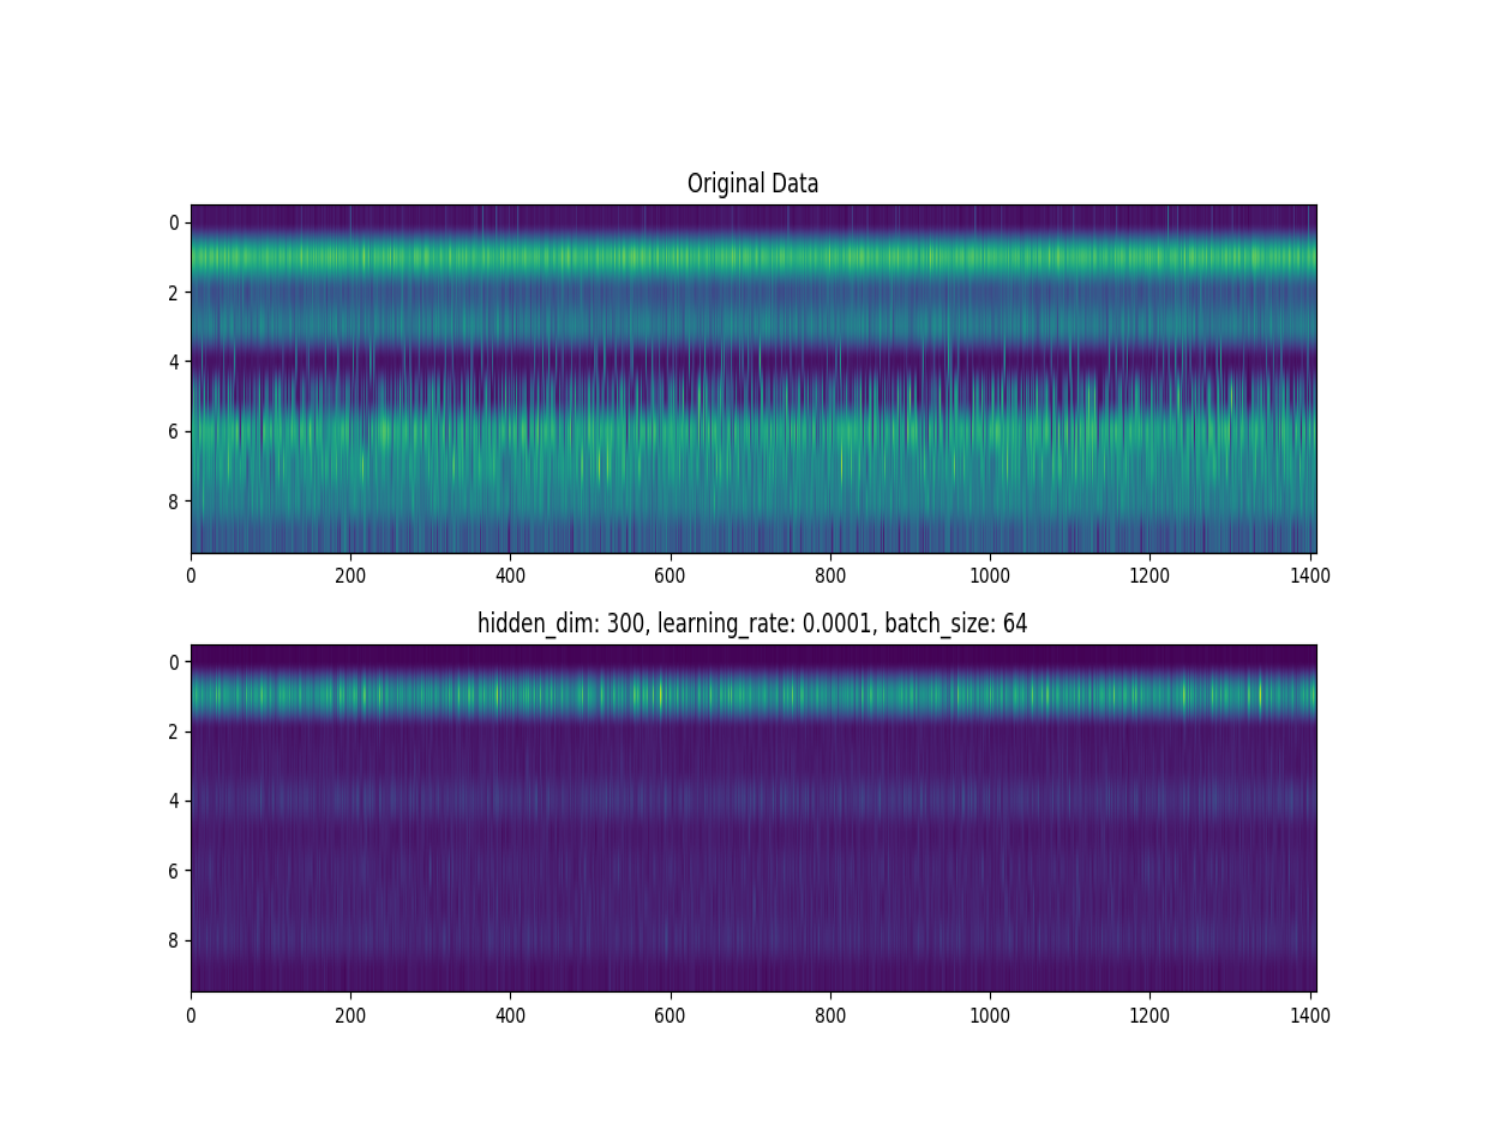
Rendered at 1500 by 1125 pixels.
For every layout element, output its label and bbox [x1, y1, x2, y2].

picture [149, 149, 1351, 1051]
